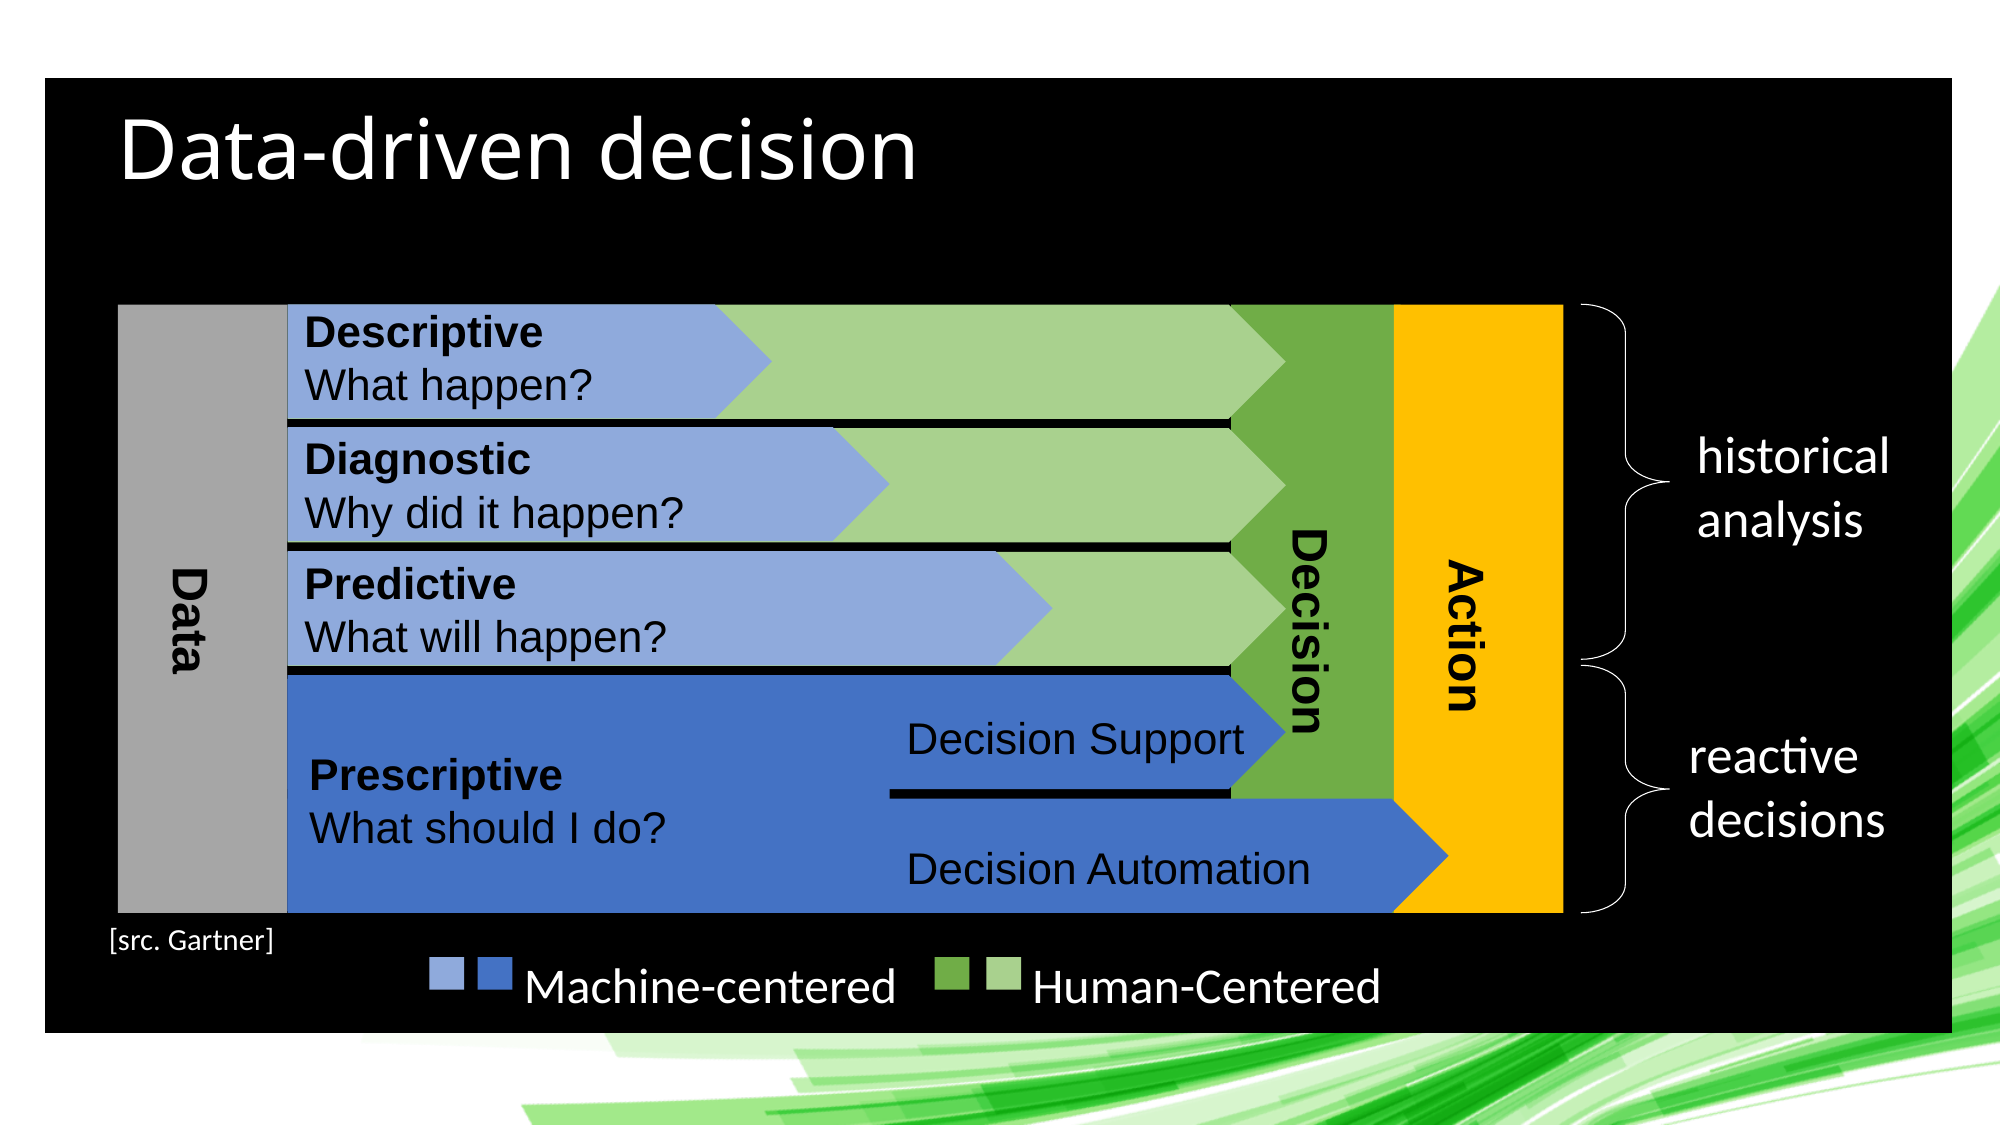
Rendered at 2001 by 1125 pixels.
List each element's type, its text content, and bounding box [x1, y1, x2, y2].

text_box [1580, 664, 1670, 914]
text_box Action [1442, 537, 1509, 700]
text_box Data [166, 546, 233, 679]
text_box [287, 675, 1286, 790]
text_box [287, 304, 772, 419]
text_box Descriptive What happen? [284, 292, 566, 407]
text_box [45, 78, 1952, 1033]
text_box Human-Centered [1012, 943, 1666, 1014]
text_box Machine-centered [503, 943, 674, 1014]
picture [360, 284, 2000, 1125]
text_box [290, 798, 1449, 913]
text_box [477, 957, 513, 990]
text_box Decision Support [886, 699, 1198, 769]
text_box [287, 551, 1053, 666]
text_box Predictive What will happen? [284, 544, 638, 648]
text_box [287, 427, 890, 542]
text_box [287, 678, 890, 912]
text_box [src. Gartner] [94, 912, 290, 964]
text_box [986, 957, 1022, 990]
text_box [117, 304, 288, 912]
text_box [1580, 303, 1670, 660]
text_box [429, 957, 465, 990]
text_box [996, 551, 1286, 666]
title Data-driven decision [102, 44, 1898, 262]
text_box Decision Automation [886, 829, 1262, 900]
text_box reactive decisions [1673, 713, 1993, 856]
text_box [1231, 304, 1393, 799]
text_box historical analysis [1681, 413, 1918, 555]
text_box Prescriptive What should I do? [289, 736, 663, 854]
text_box [934, 957, 970, 990]
text_box [1393, 304, 1564, 913]
text_box [716, 304, 1286, 419]
text_box Diagnostic Why did it happen? [284, 420, 638, 528]
text_box Decision [1286, 507, 1353, 719]
text_box [287, 428, 1286, 543]
